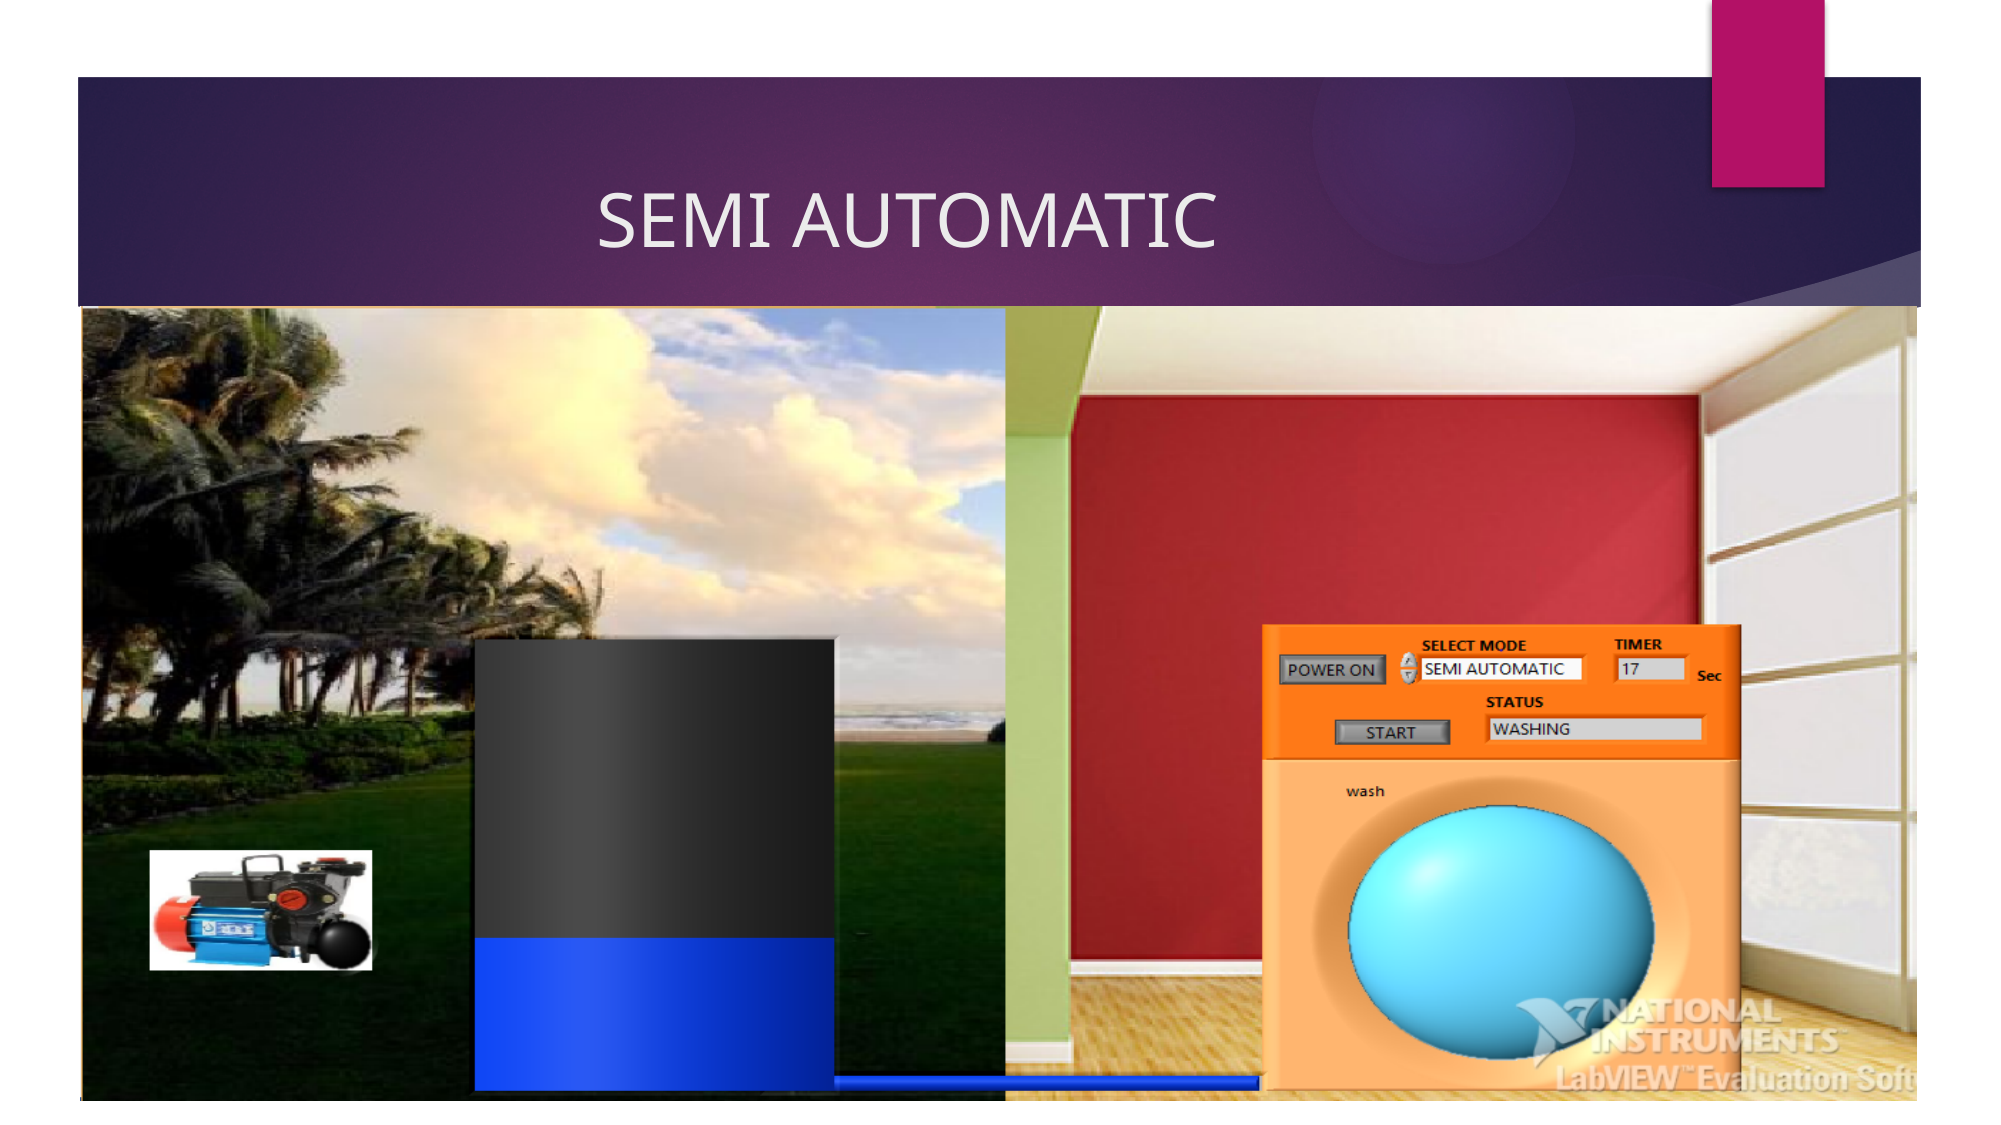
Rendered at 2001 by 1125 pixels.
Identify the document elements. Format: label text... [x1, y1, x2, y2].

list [79, 306, 1917, 1101]
title SEMI AUTOMATIC [189, 159, 1627, 276]
